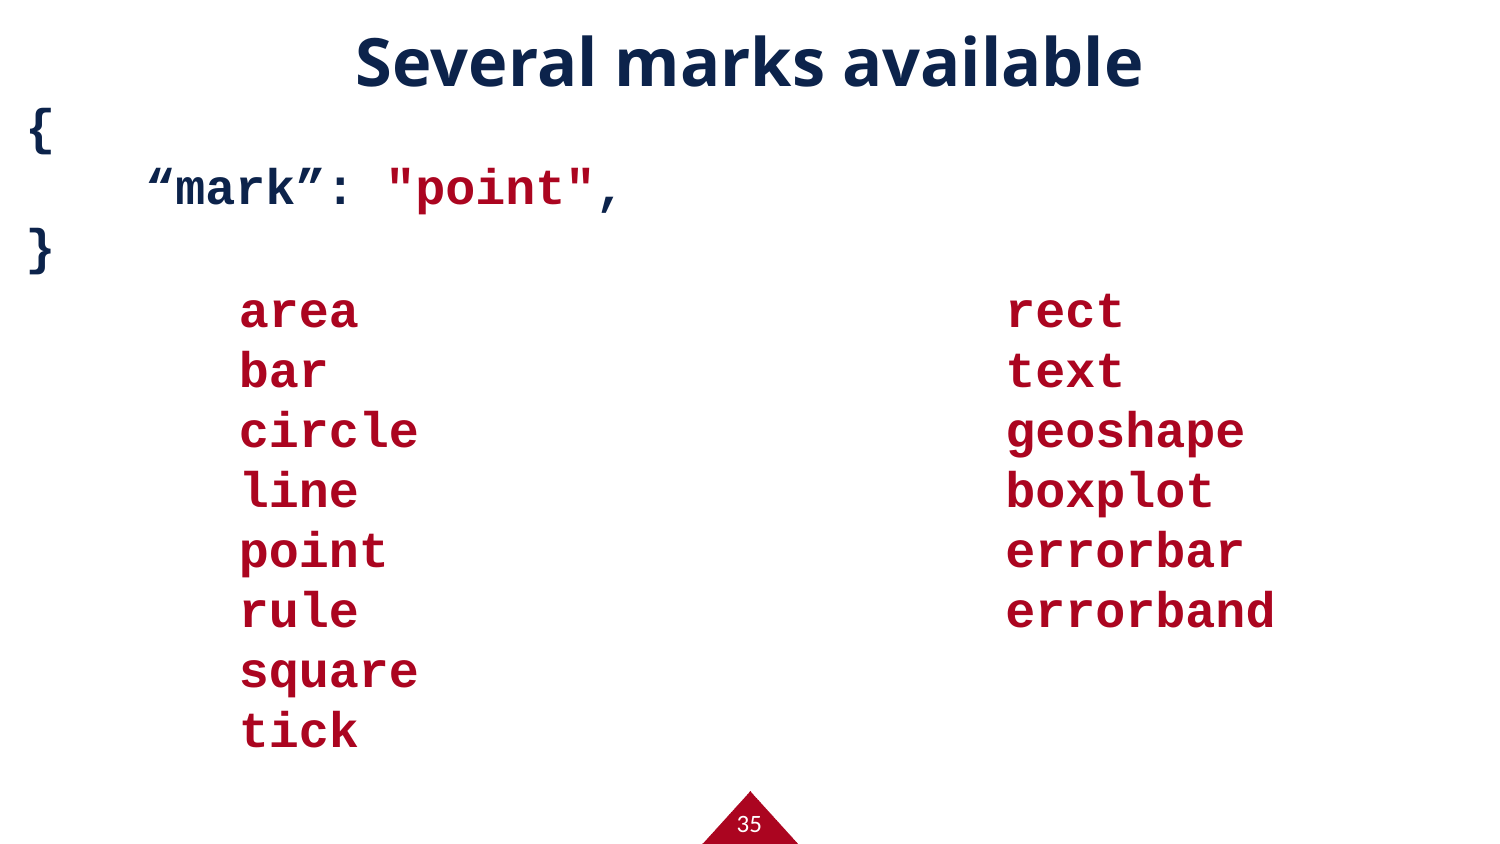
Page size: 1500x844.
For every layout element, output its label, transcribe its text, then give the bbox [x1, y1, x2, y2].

text_box { “mark”: "point", } [19, 88, 1218, 680]
picture [702, 791, 798, 844]
text_box rect text geoshape boxplot errorbar errorband [999, 271, 1294, 756]
slide_number 35 [707, 800, 791, 844]
title Several marks available [0, 0, 1500, 119]
text_box area bar circle line point rule square tick [232, 680, 708, 756]
